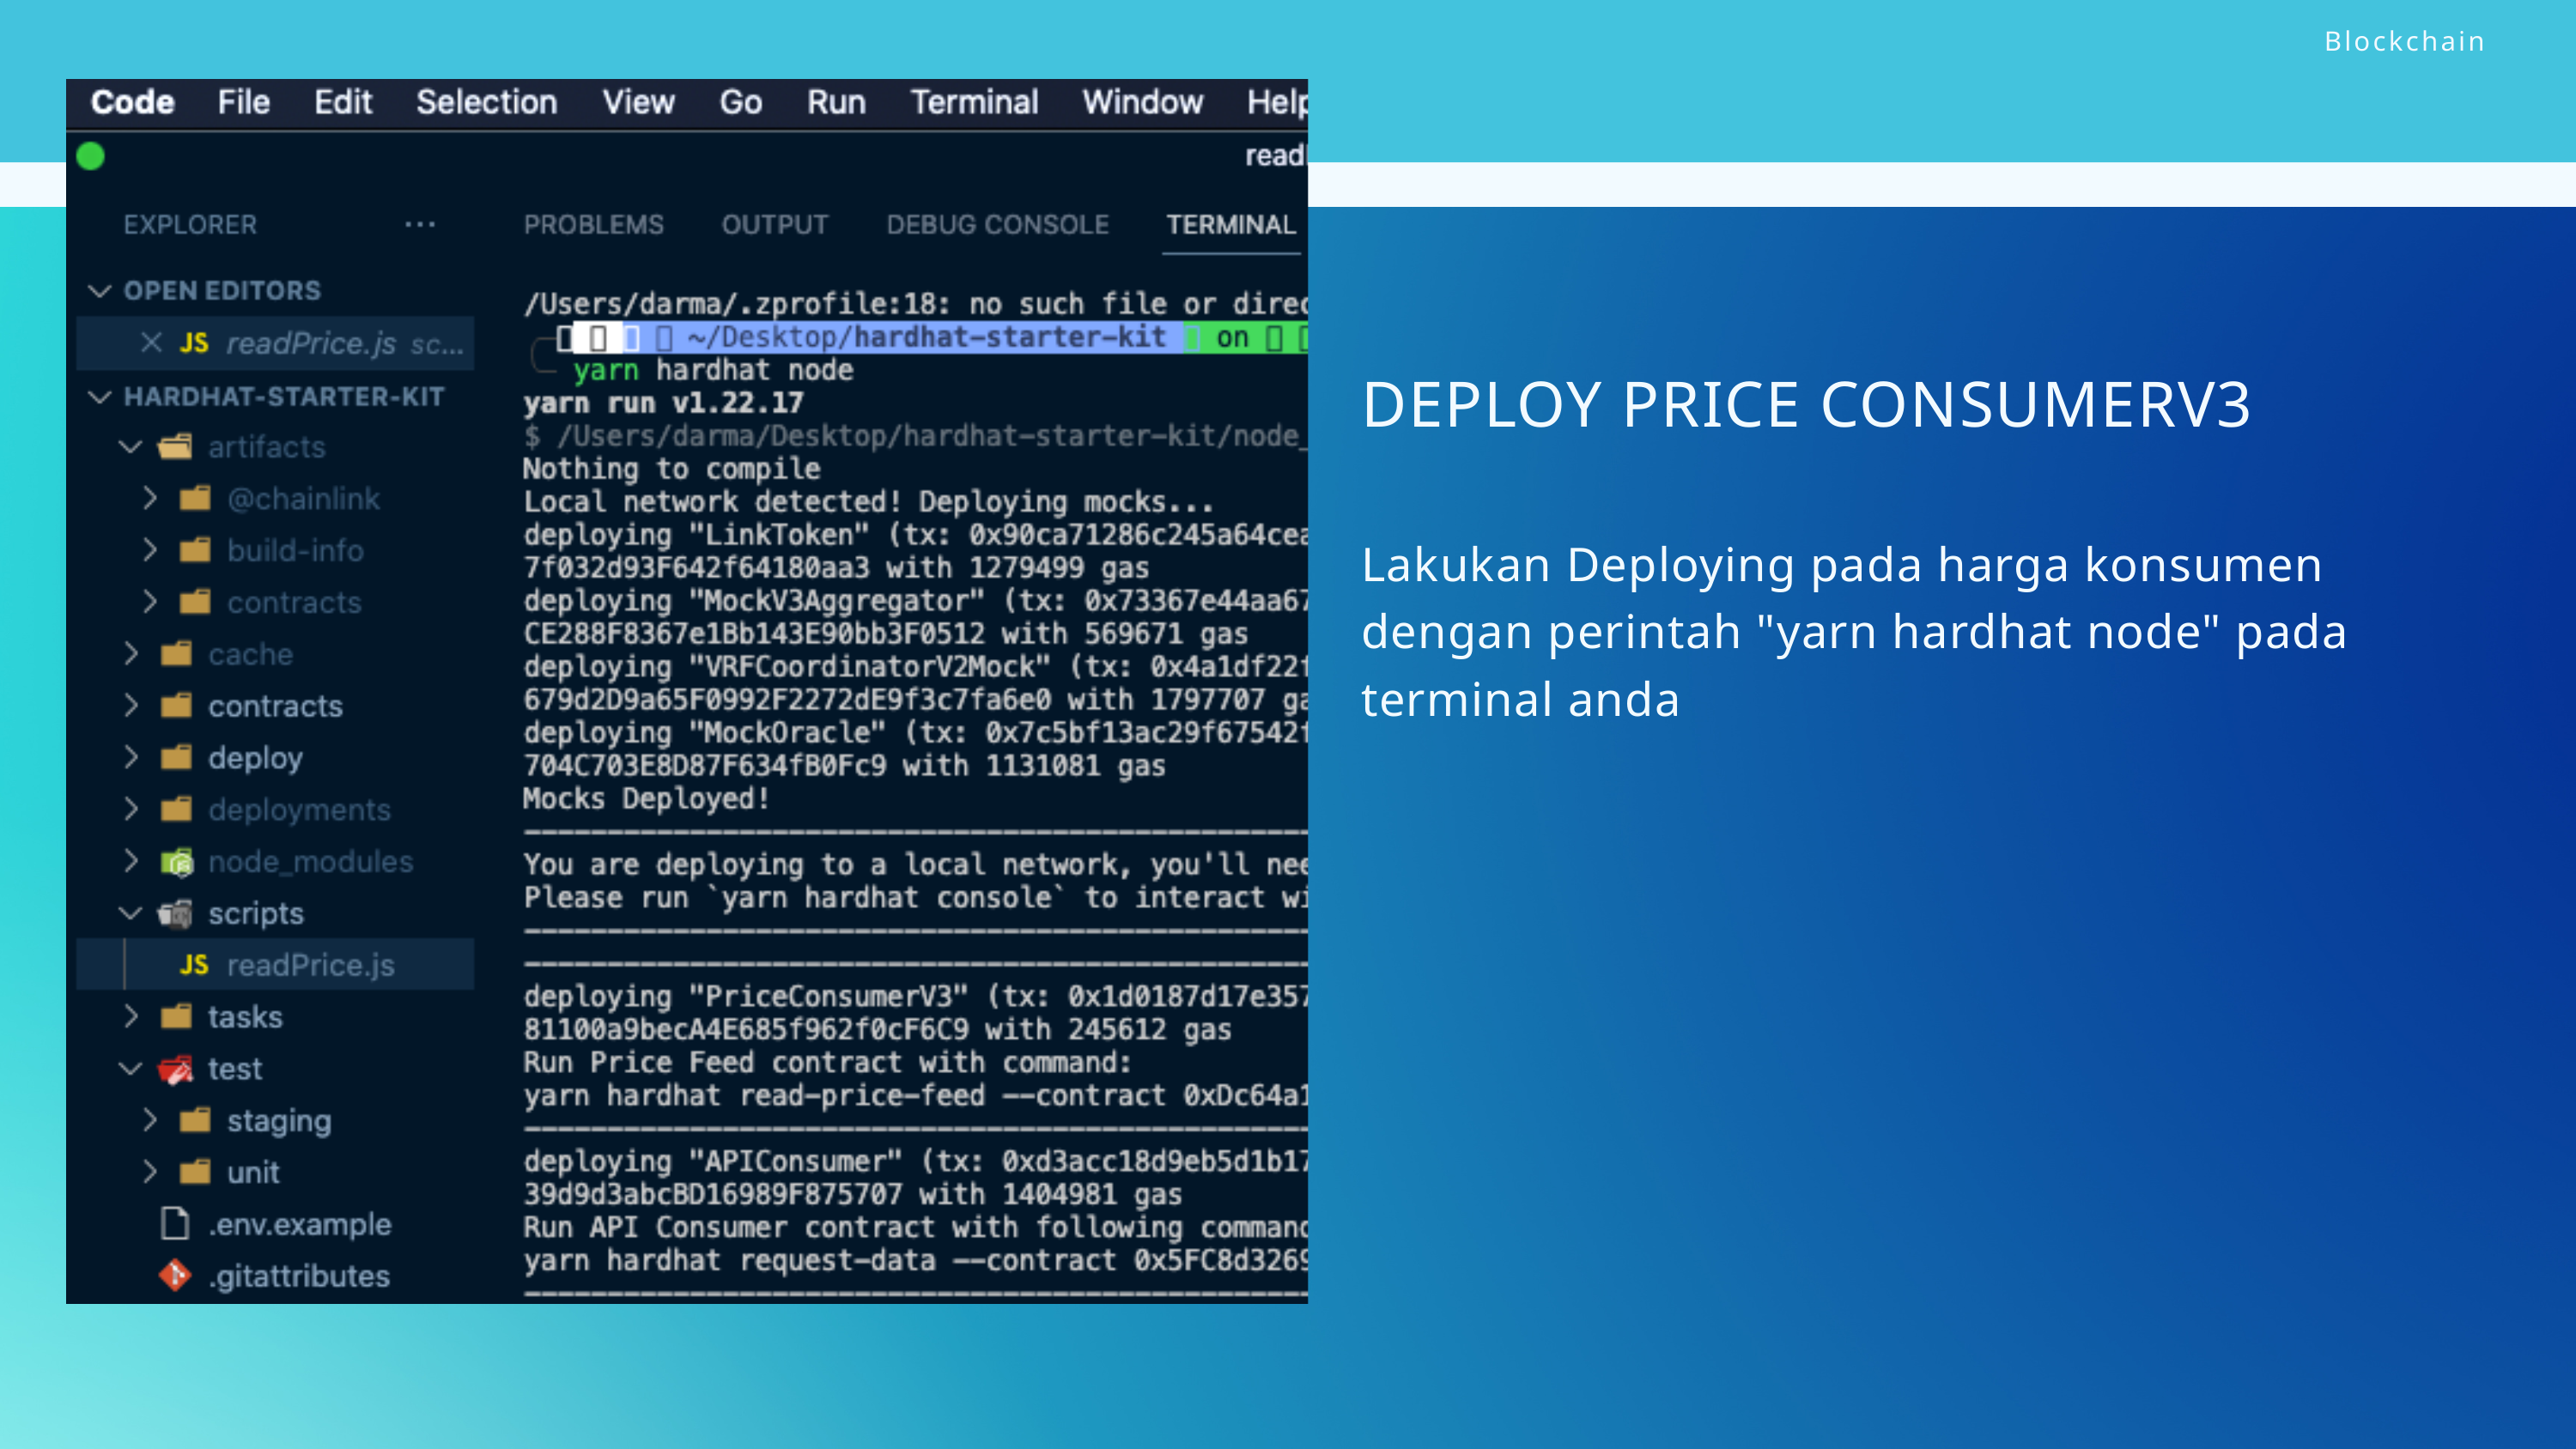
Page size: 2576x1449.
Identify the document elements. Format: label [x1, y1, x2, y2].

picture [0, 79, 2576, 1449]
text_box [0, 0, 2576, 163]
